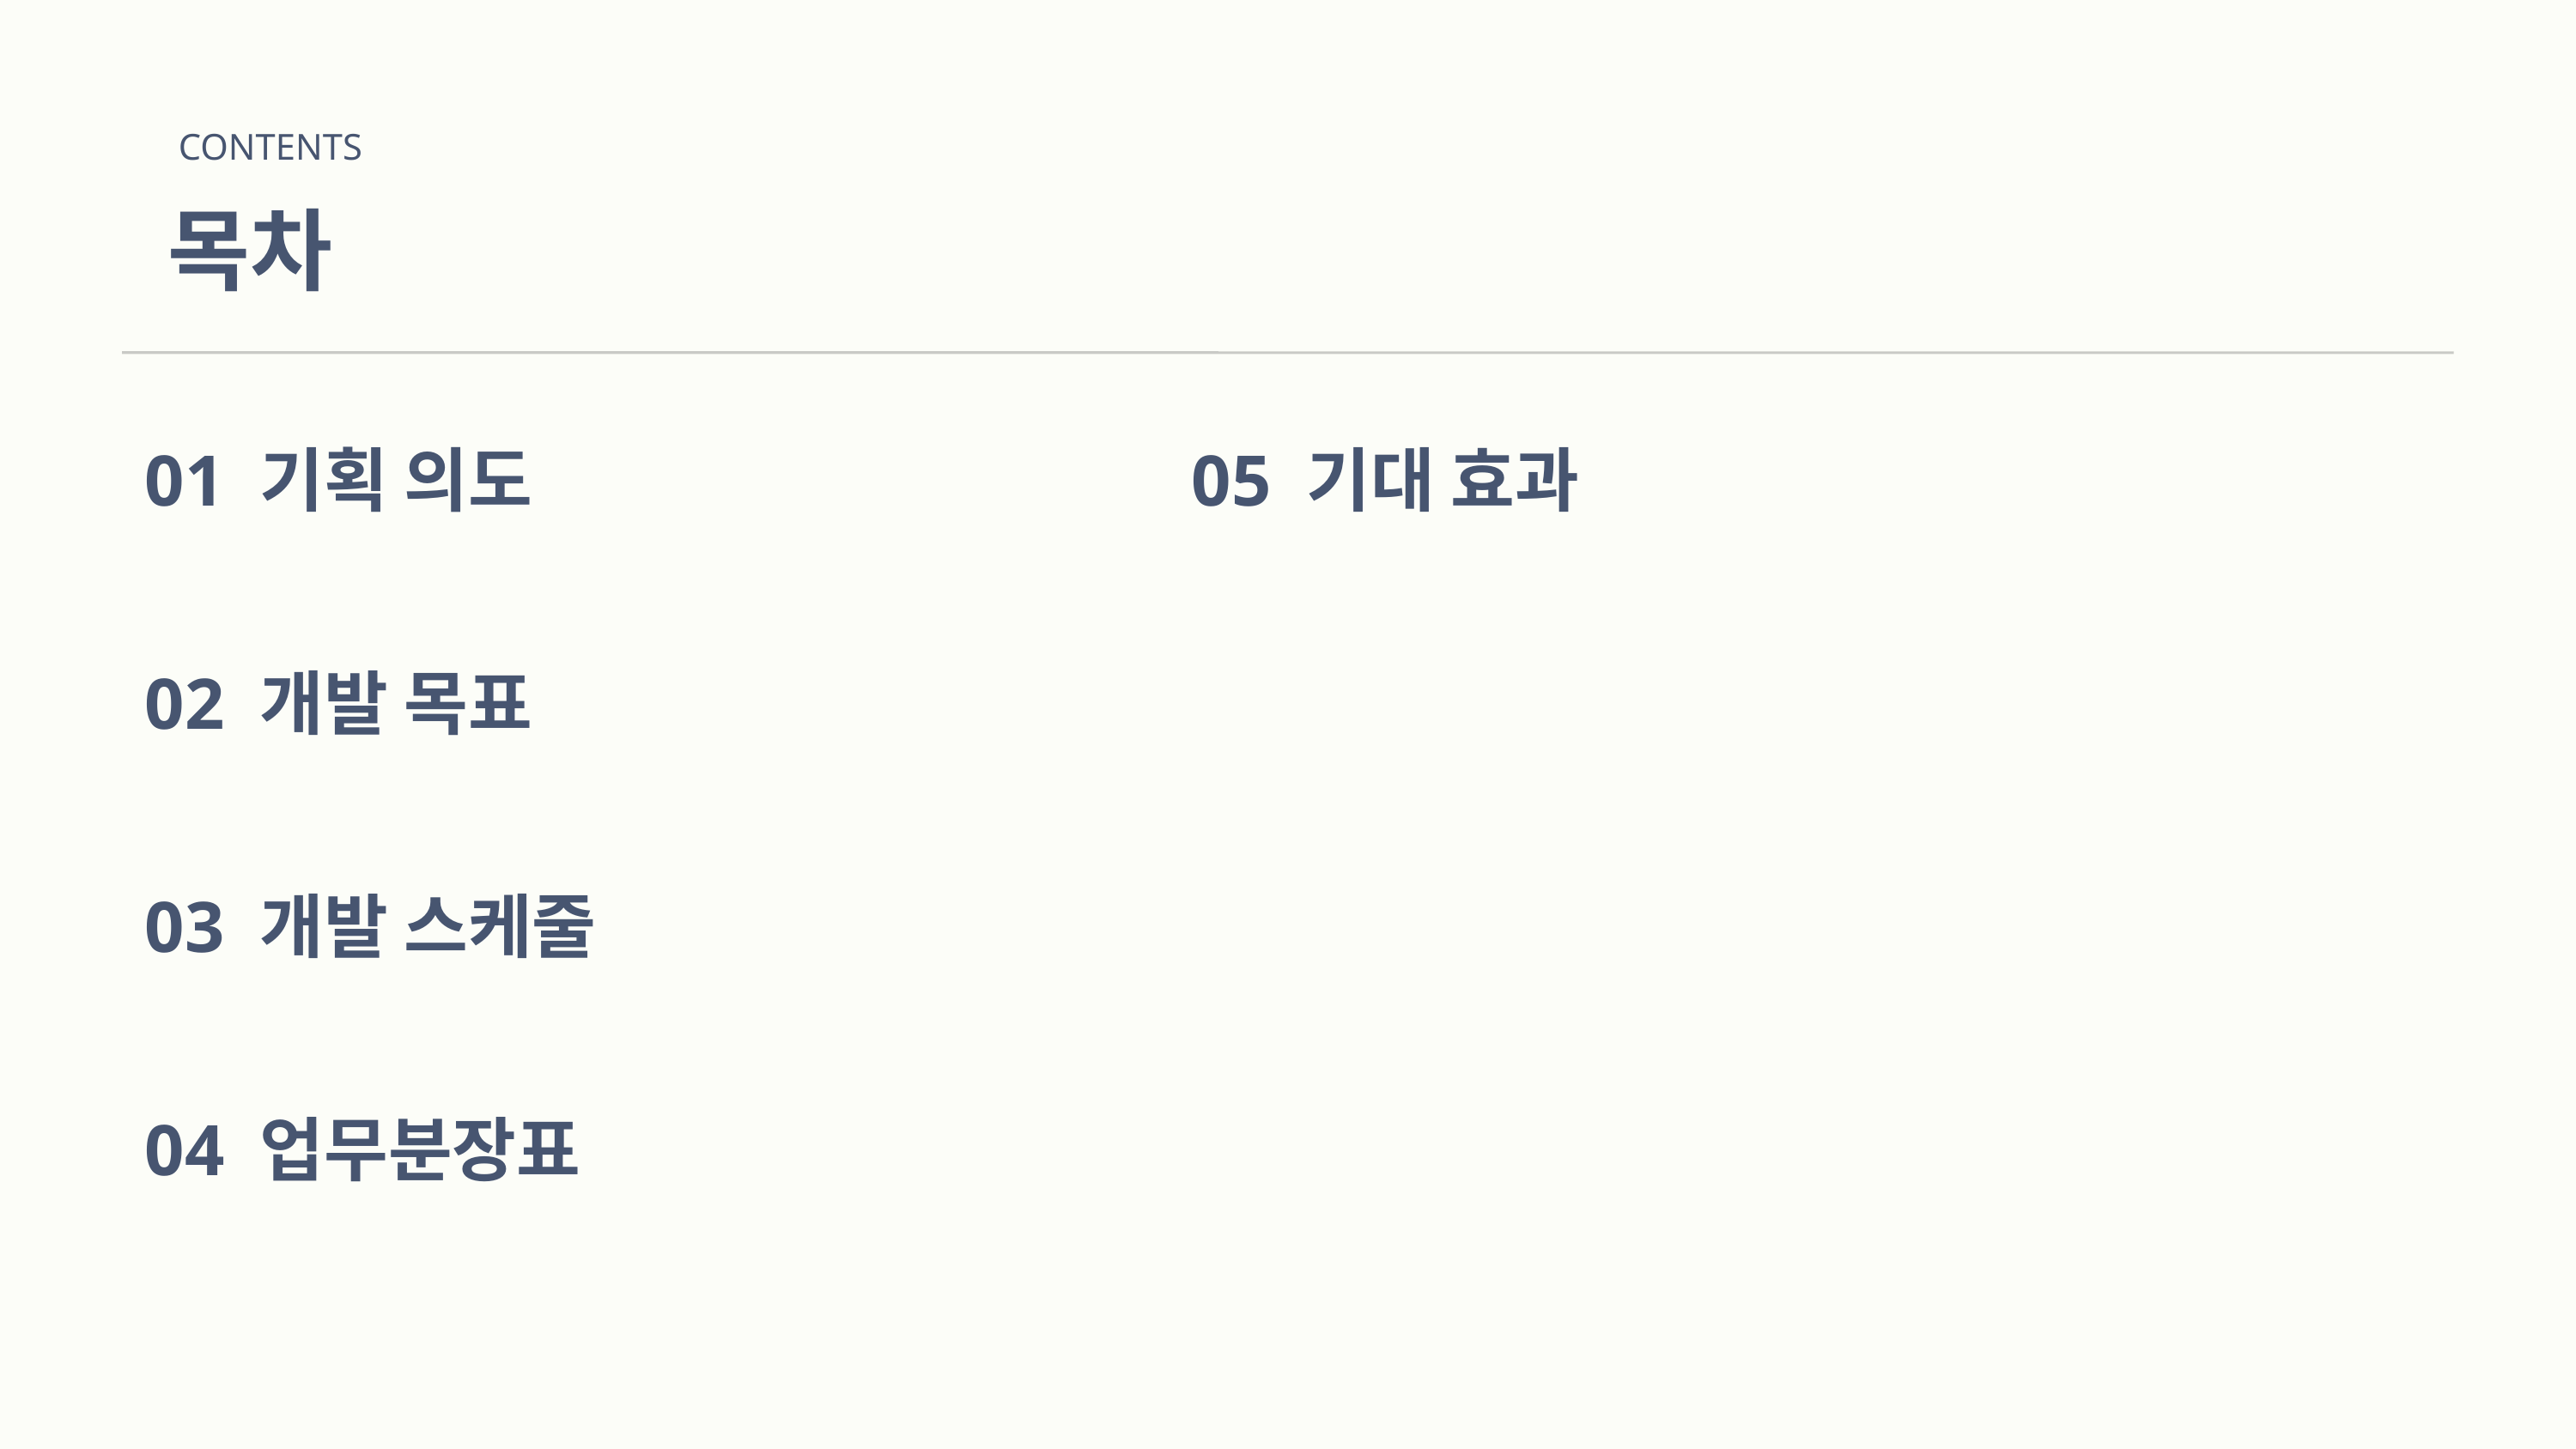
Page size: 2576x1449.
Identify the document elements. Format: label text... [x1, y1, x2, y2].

text_box CONTENTS [178, 117, 398, 167]
text_box 05 기대 효과 [1191, 409, 2576, 1190]
text_box 01 기획 의도 02 개발 목표 03 개발 스케줄 04 업무분장표 [144, 409, 1191, 1190]
text_box 목차 [167, 176, 398, 302]
